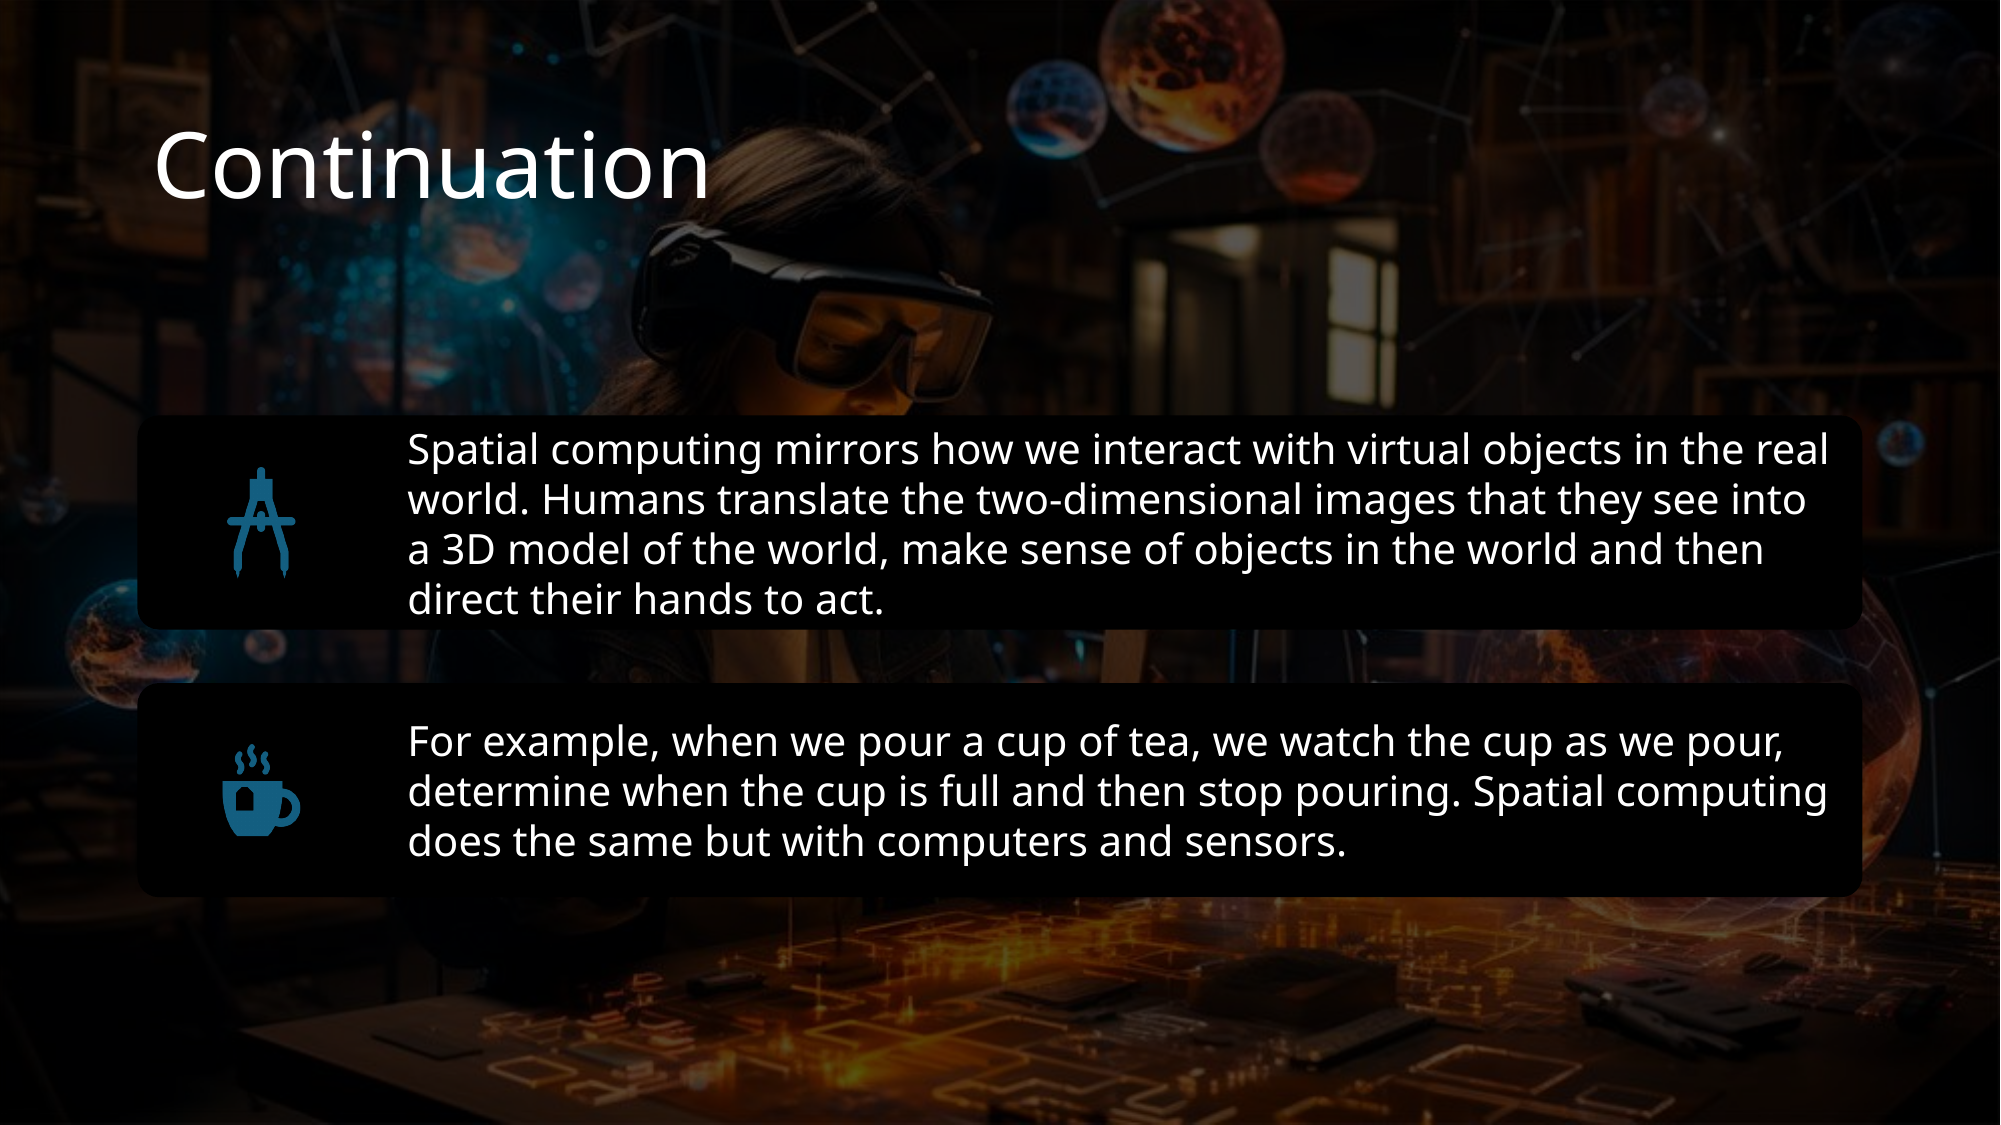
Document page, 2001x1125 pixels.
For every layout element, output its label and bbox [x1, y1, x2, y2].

picture [0, 0, 2000, 1125]
list [136, 298, 1863, 1014]
